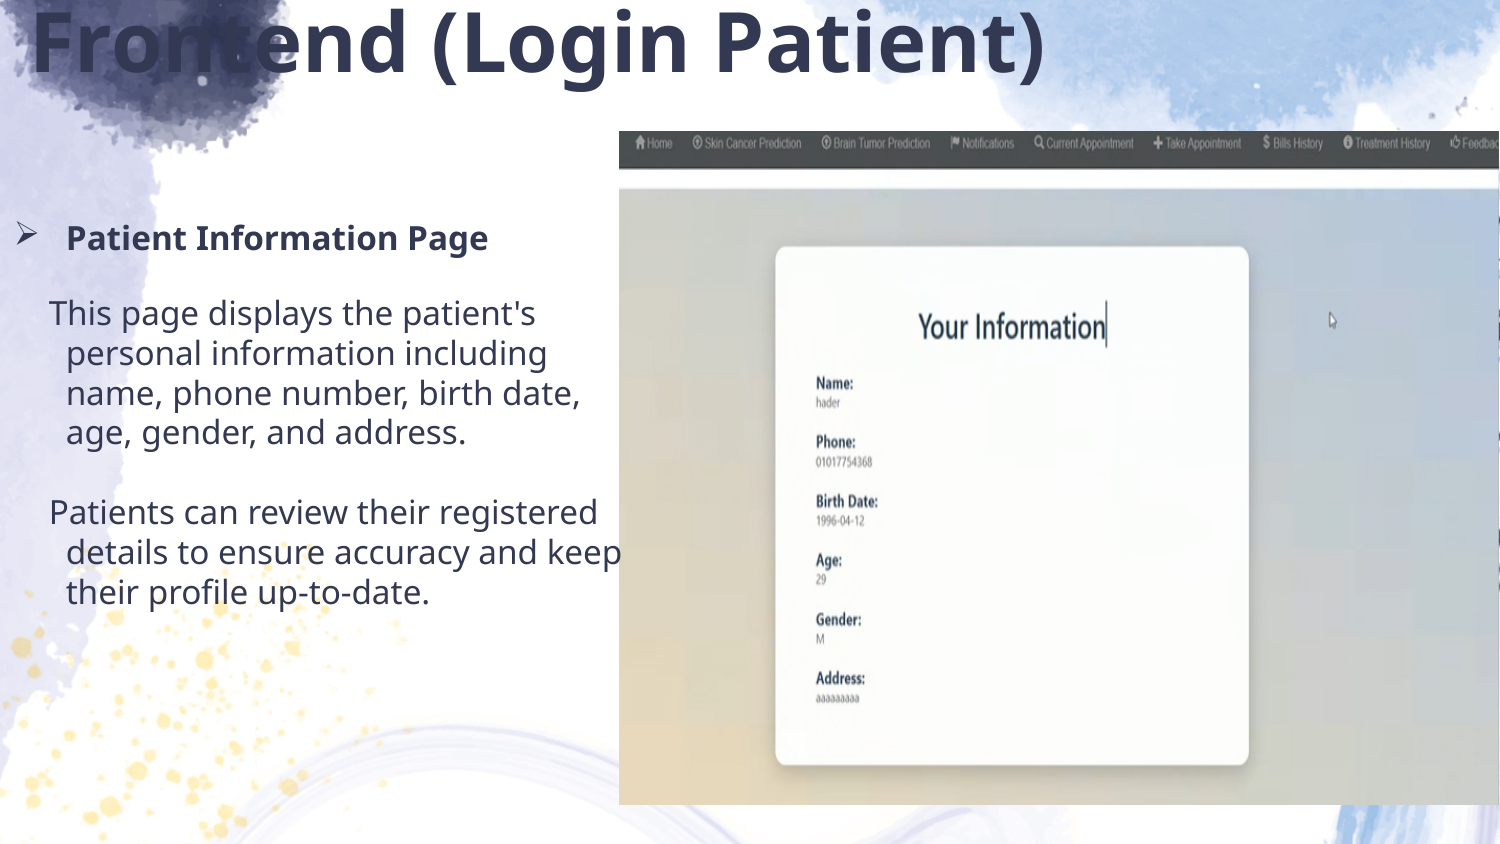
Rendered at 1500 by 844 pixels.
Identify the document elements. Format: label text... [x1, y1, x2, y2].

text_box Frontend (Login Patient) [14, 0, 1220, 97]
subtitle Patient Information Page This page displays the patient's personal information including name, phone number, birth date, age, gender, and address. Patients can review their registered details to ensure accuracy and keep their profile up-to-date. [0, 202, 614, 795]
picture [0, 0, 1500, 844]
